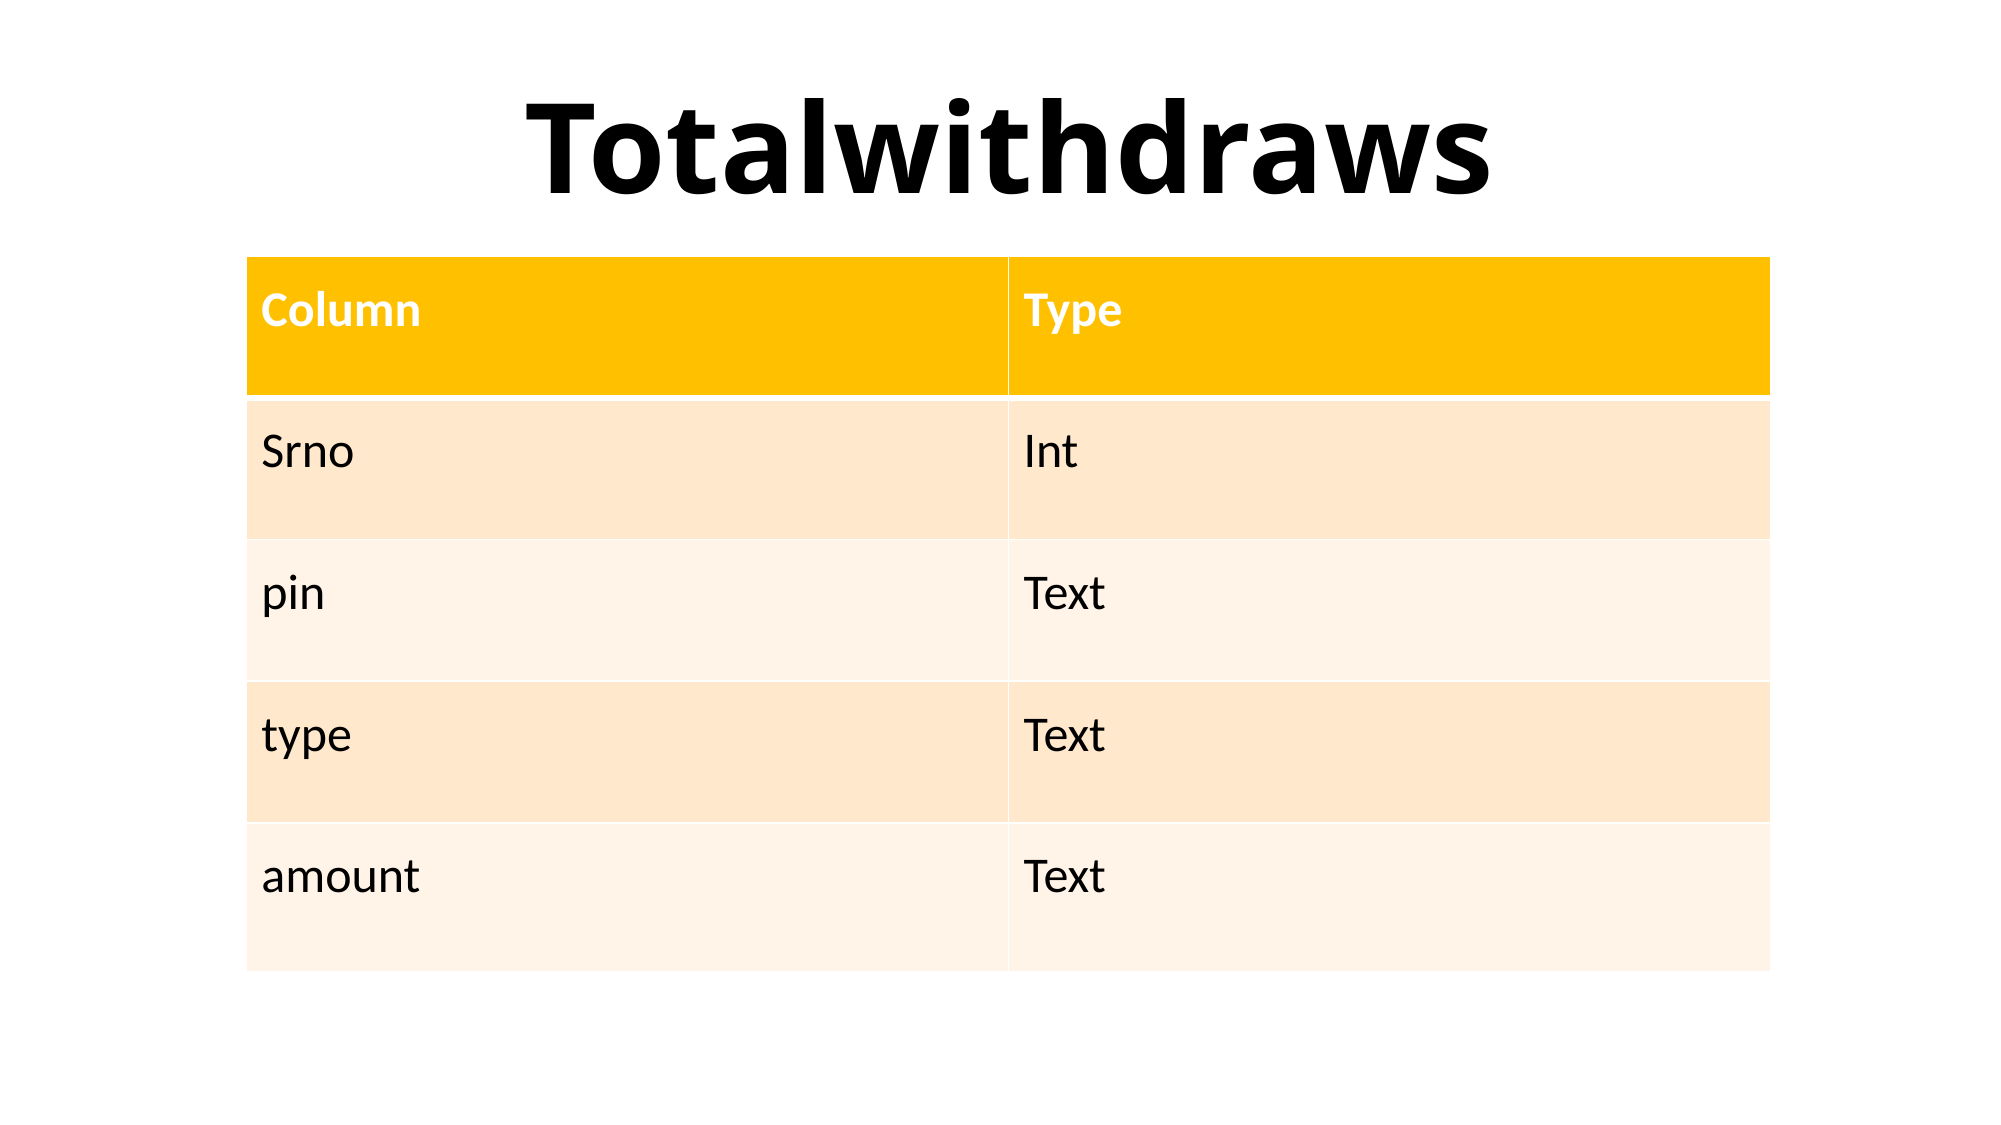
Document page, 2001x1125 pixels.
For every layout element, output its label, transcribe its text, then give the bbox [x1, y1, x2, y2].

table_cell amount [247, 824, 1008, 971]
table_cell Int [1009, 401, 1770, 539]
table_cell Text [1009, 682, 1770, 822]
table_cell type [247, 682, 1008, 822]
table_header Type [1009, 257, 1770, 395]
table_cell pin [247, 540, 1008, 680]
table_header Column [247, 257, 1008, 395]
table_cell Srno [247, 401, 1008, 539]
table_cell Text [1009, 824, 1770, 971]
table_cell Text [1009, 540, 1770, 680]
title Totalwithdraws [146, 39, 1872, 257]
